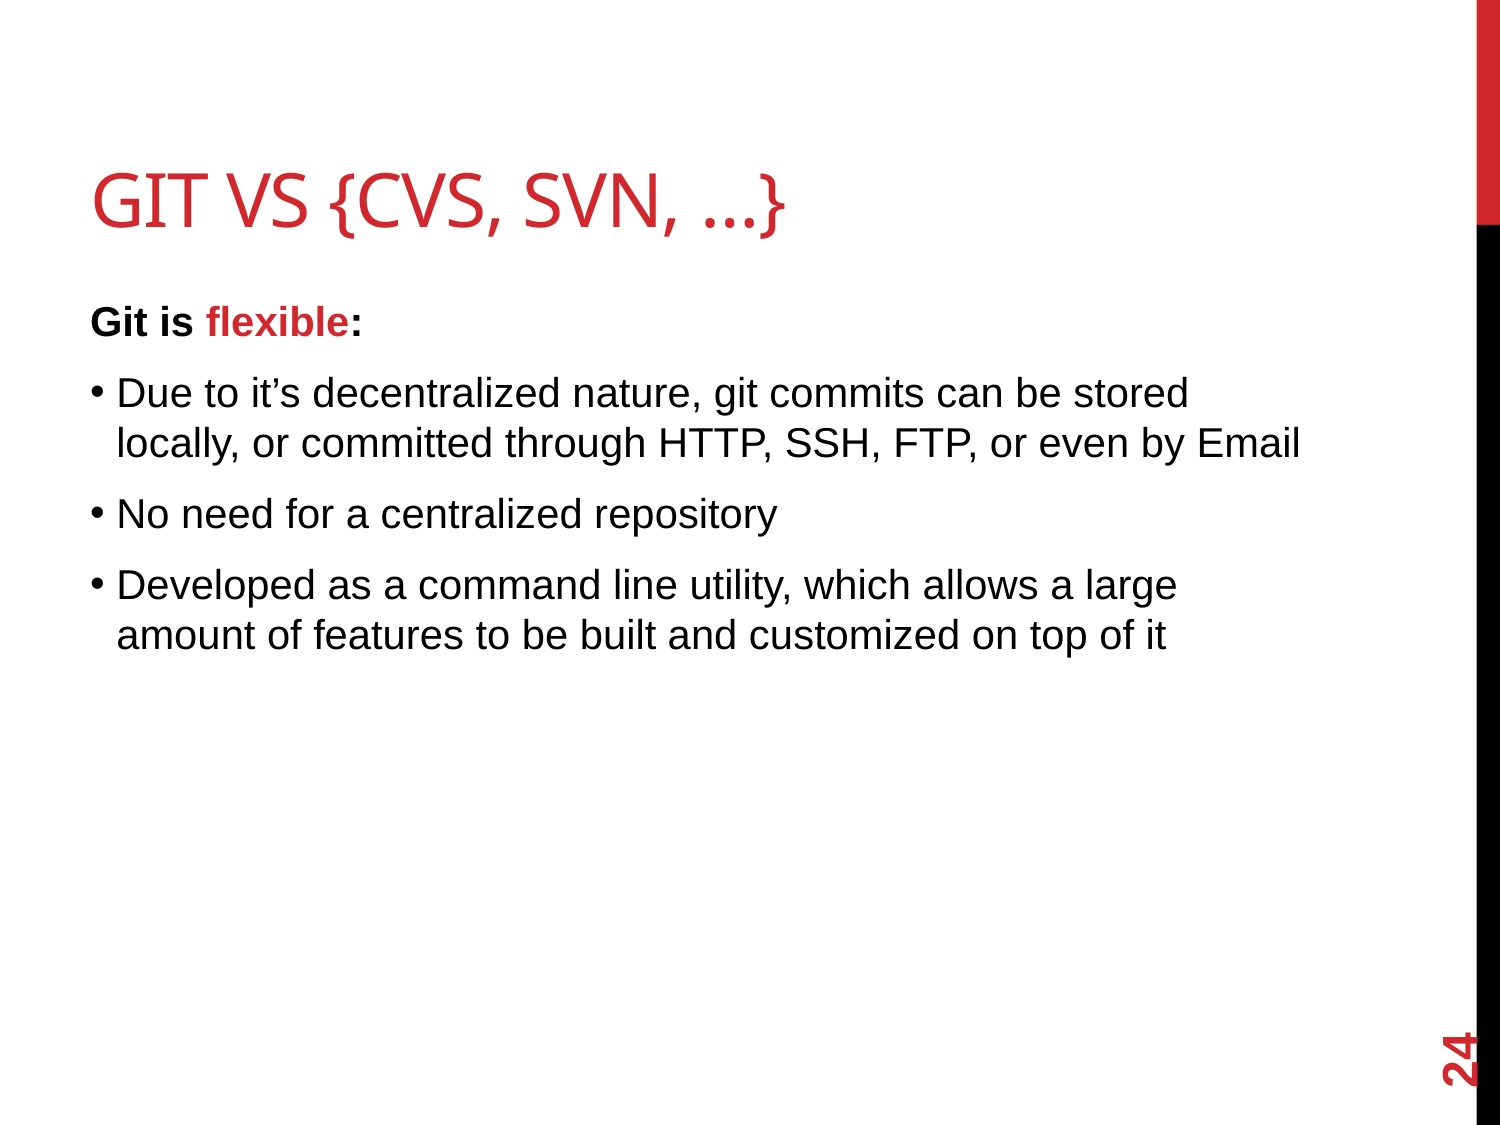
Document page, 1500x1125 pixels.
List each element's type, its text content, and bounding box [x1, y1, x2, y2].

title Git vs {CVS, SVN, …} [75, 25, 1025, 250]
list Git is flexible: Due to it’s decentralized nature, git commits can be stored locally, or committed through HTTP, SSH, FTP, or even by Email No need for a centralized repository Developed as a command line utility, which allows a large amount of features to be built and customized on top of it [75, 287, 1325, 1005]
slide_number 24 [1427, 887, 1488, 1104]
